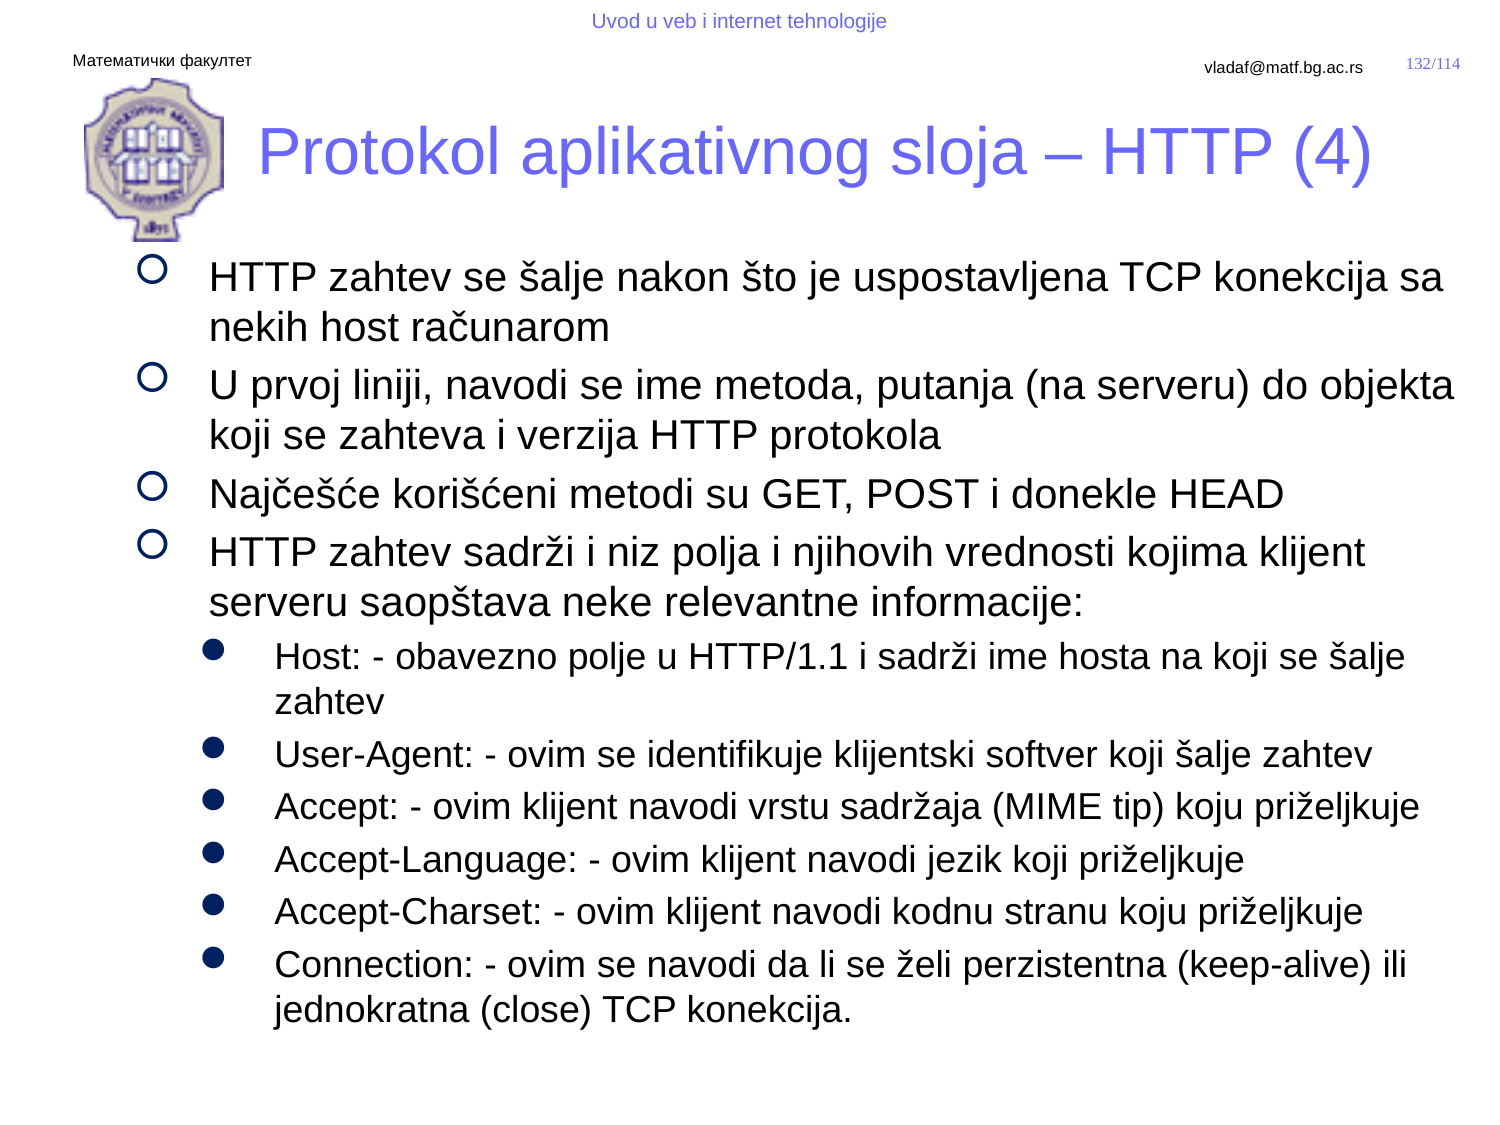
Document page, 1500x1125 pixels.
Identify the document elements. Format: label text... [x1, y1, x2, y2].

picture [84, 78, 224, 242]
list HTTP zahtev se šalje nakon što je uspostavljena TCP konekcija sa nekih host računarom U prvoj liniji, navodi se ime metoda, putanja (na serveru) do objekta koji se zahteva i verzija HTTP protokola Najčešće korišćeni metodi su GET, POST i donekle HEAD HTTP zahtev sadrži i niz polja i njihovih vrednosti kojima klijent serveru saopštava neke relevantne informacije: Host: - obavezno polje u HTTP/1.1 i sadrži ime hosta na koji se šalje zahtev User-Agent: - ovim se identifikuje klijentski softver koji šalje zahtev Accept: - ovim klijent navodi vrstu sadržaja (MIME tip) koju priželjkuje Accept-Language: - ovim klijent navodi jezik koji priželjkuje Accept-Charset: - ovim klijent navodi kodnu stranu koju priželjkuje Connection: - ovim se navodi da li se želi perzistentna (keep-alive) ili jednokratna (close) TCP konekcija. [53, 242, 1483, 598]
title Protokol aplikativnog sloja – HTTP (4) [242, 54, 1447, 242]
